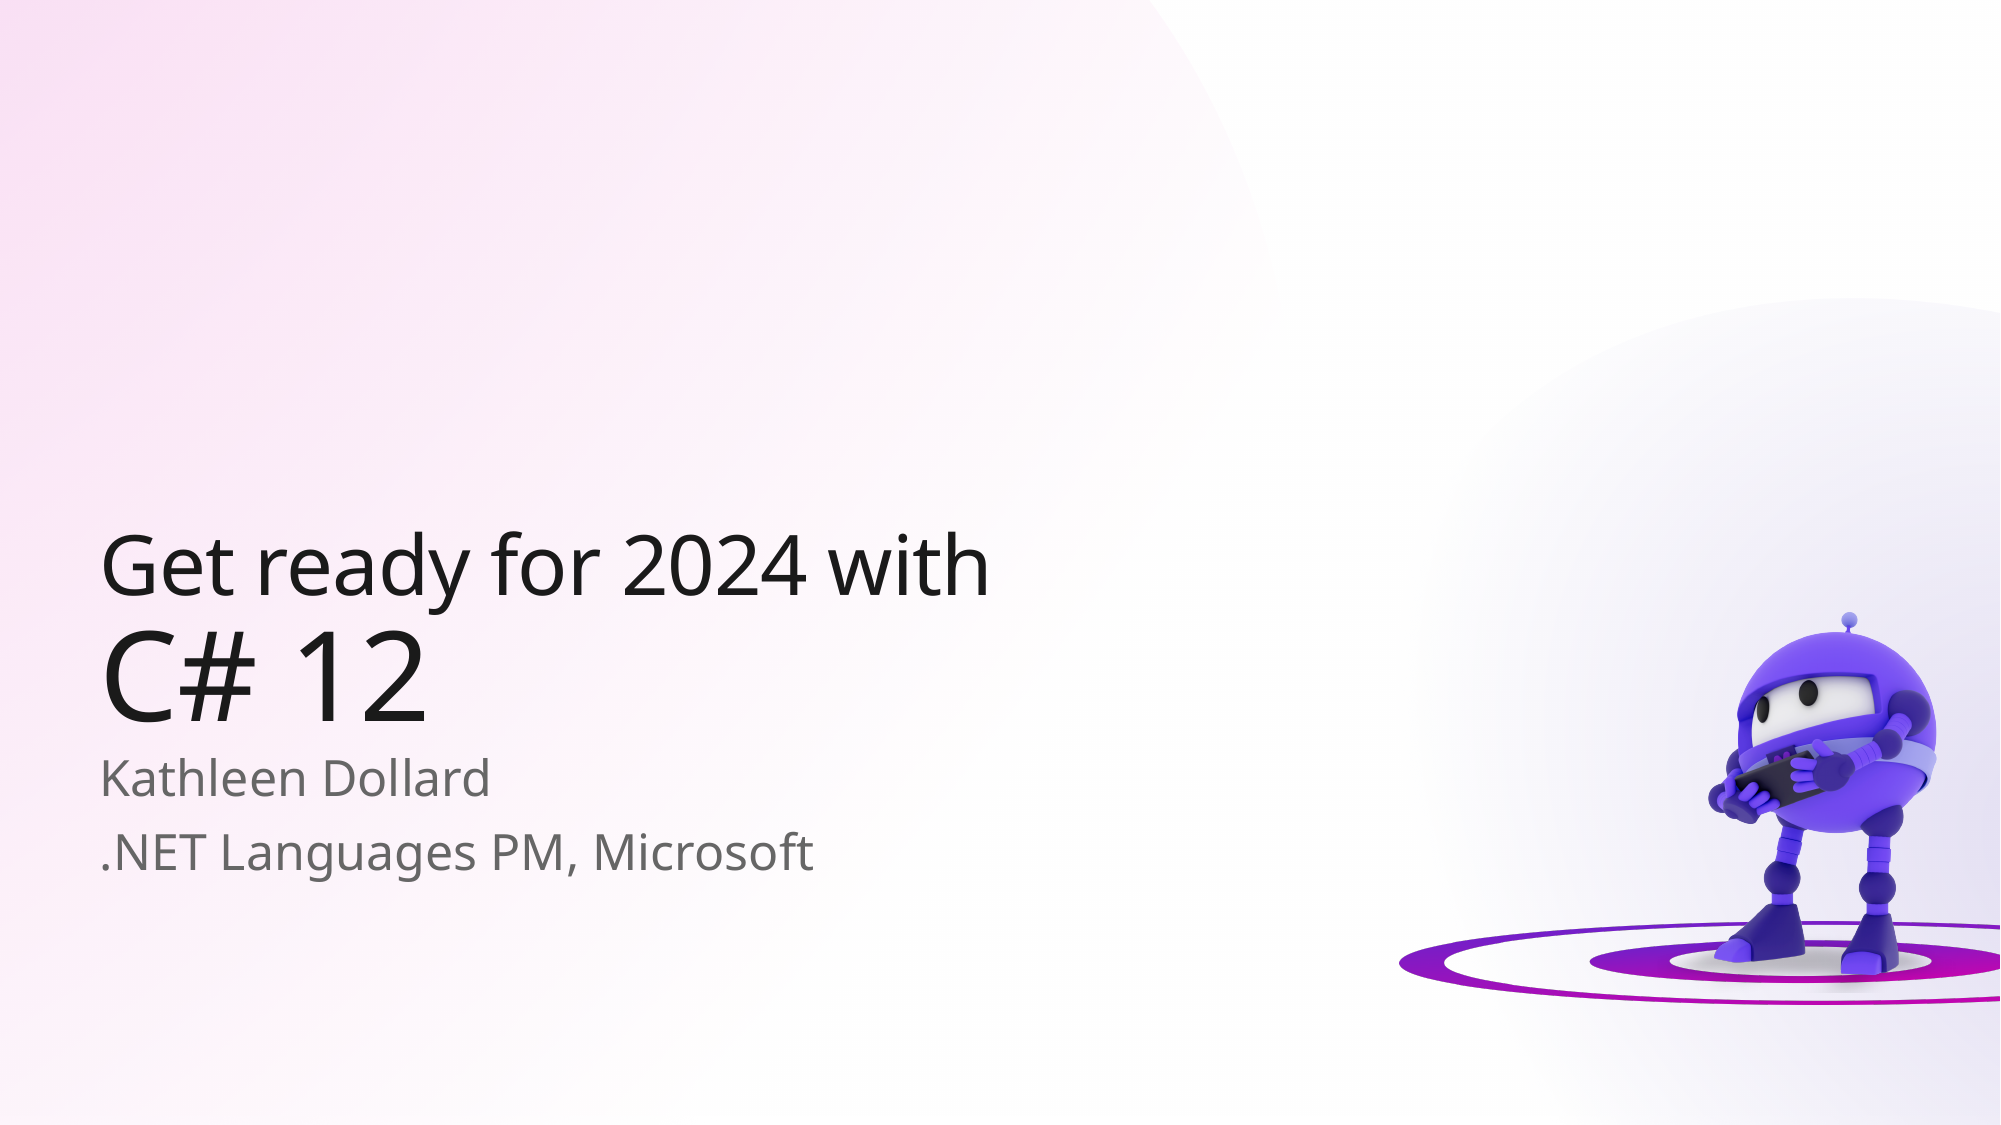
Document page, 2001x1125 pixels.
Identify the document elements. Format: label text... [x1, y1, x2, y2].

picture [0, 0, 2001, 1125]
list Kathleen Dollard .NET Languages PM, Microsoft [99, 752, 1399, 999]
title Get ready for 2024 with C# 12 [99, 99, 1399, 749]
